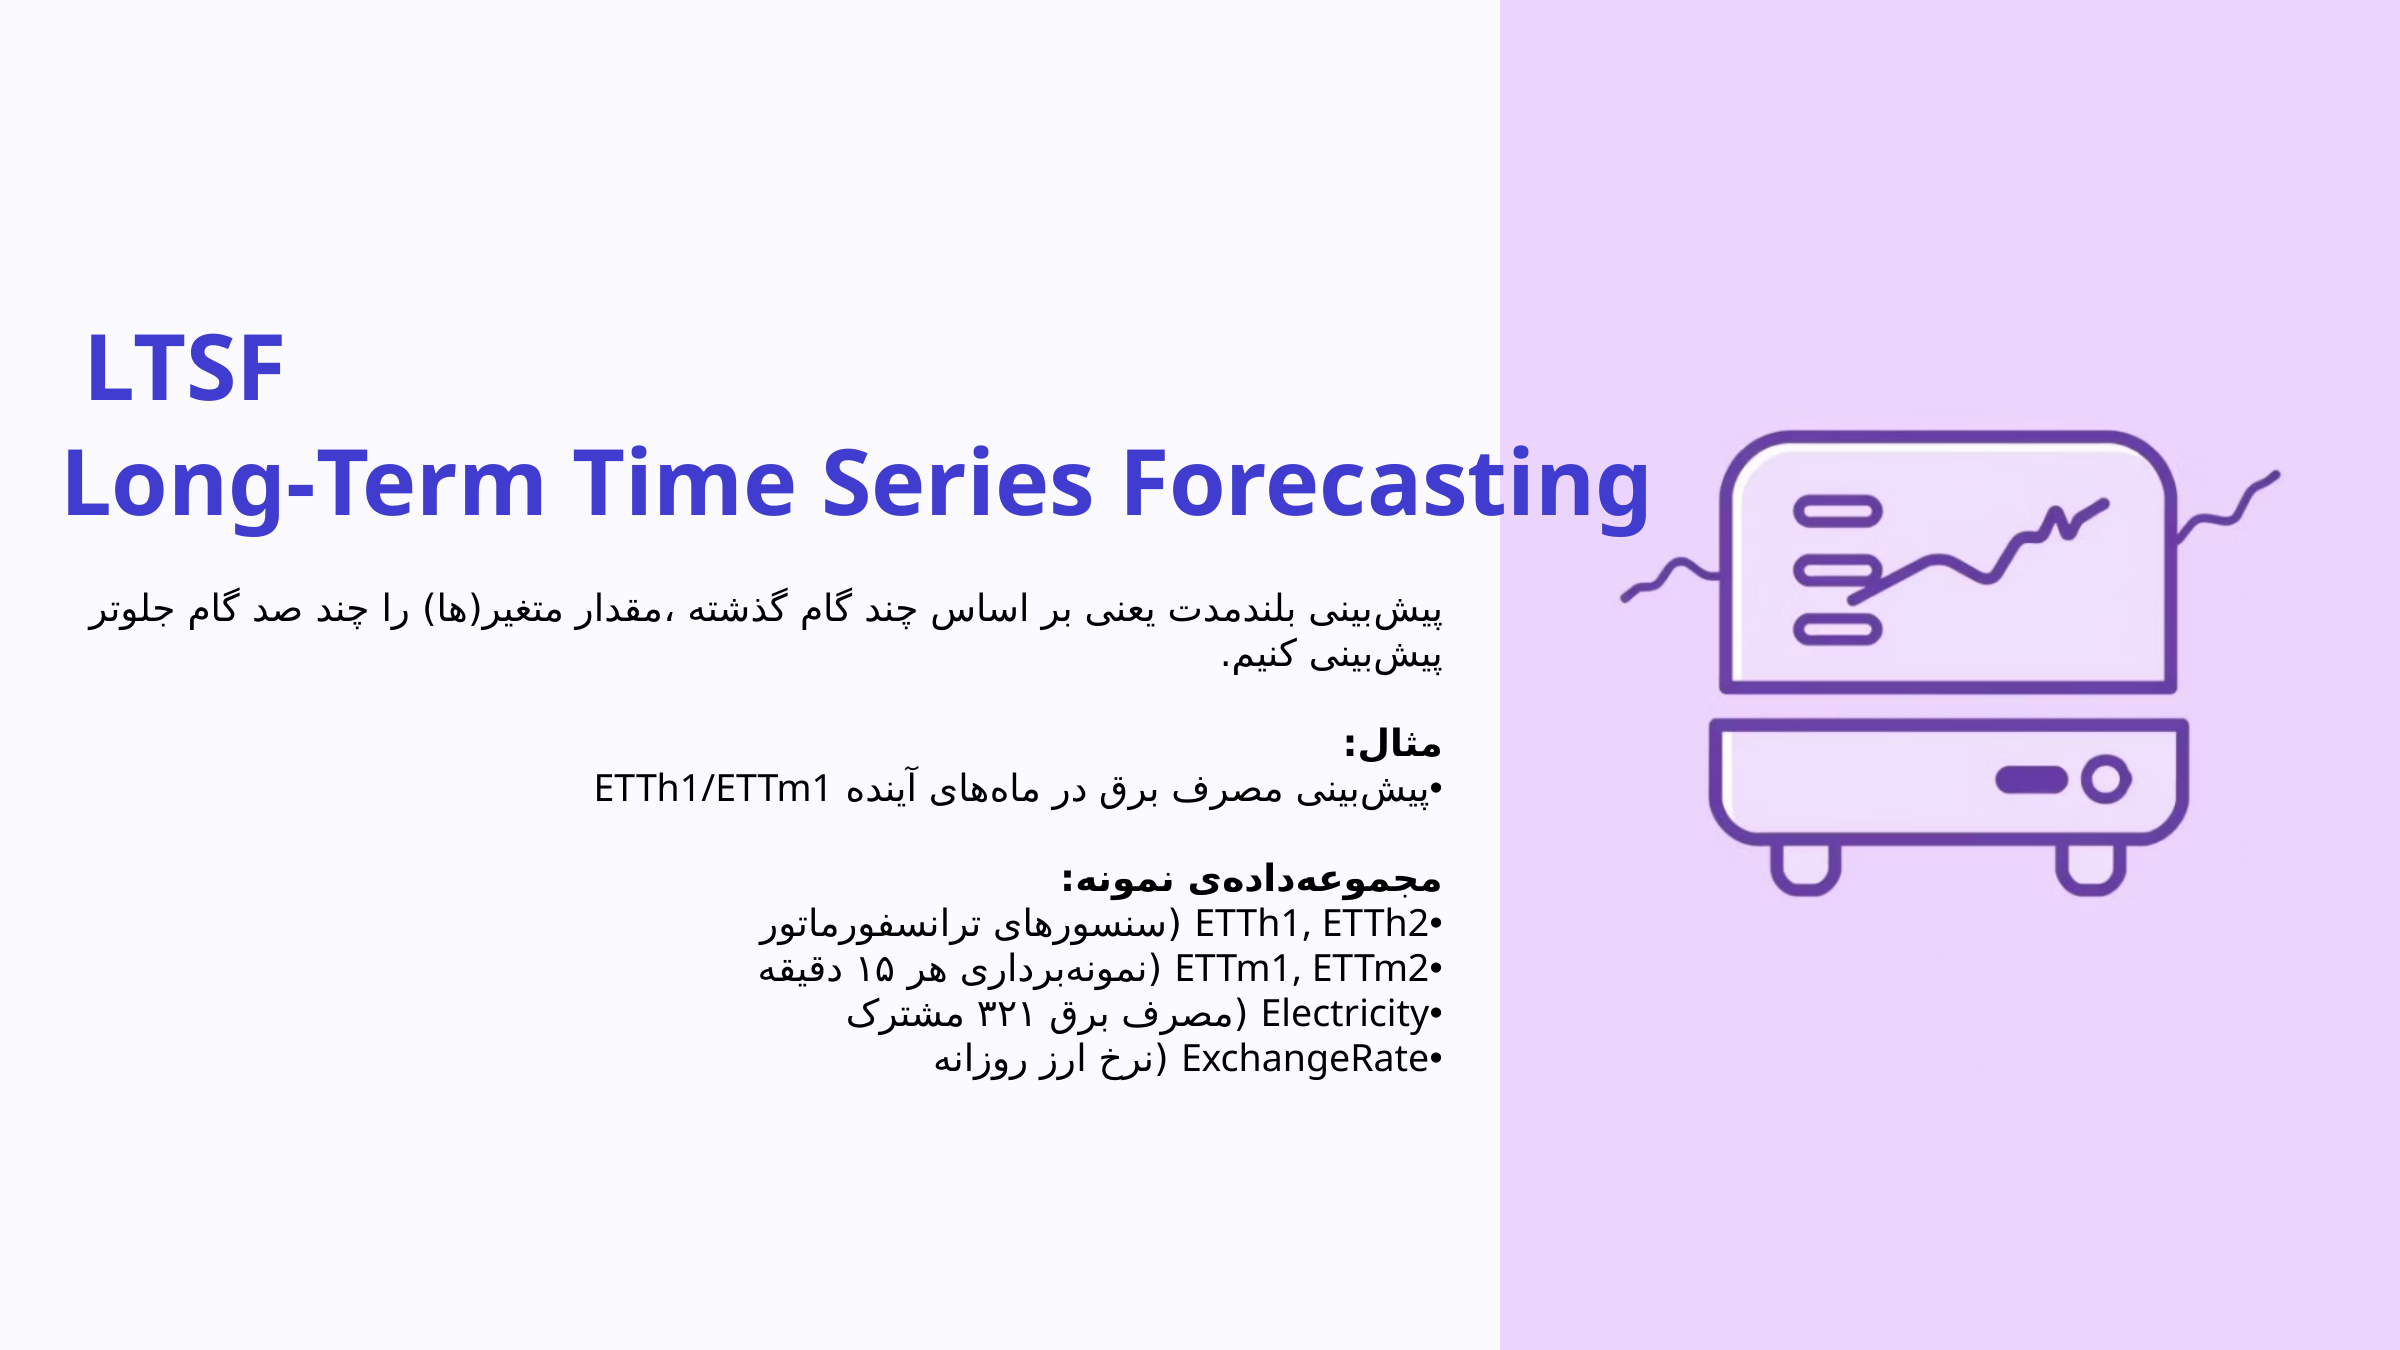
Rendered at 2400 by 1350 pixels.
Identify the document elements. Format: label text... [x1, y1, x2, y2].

text_box پیش‌بینی بلندمدت یعنی بر اساس چند گام گذشته ،مقدار متغیر(ها) را چند صد گام جلوتر پیش‌بینی کنیم. مثال: پیش‌بینی مصرف برق در ماه‌های آینده ETTh1/ETTm1 مجموعه‌داده‌ی نمونه: ETTh1, ETTh2 (سنسورهای ترانسفورماتور ETTm1, ETTm2 (نمونه‌برداری هر ۱۵ دقیقه Electricity (مصرف برق ۳۲۱ مشترک ExchangeRate (نرخ ارز روزانه [26, 584, 1443, 1107]
picture [1499, 0, 2400, 1350]
text_box LTSF Long‑Term Time Series Forecasting [60, 302, 1499, 543]
